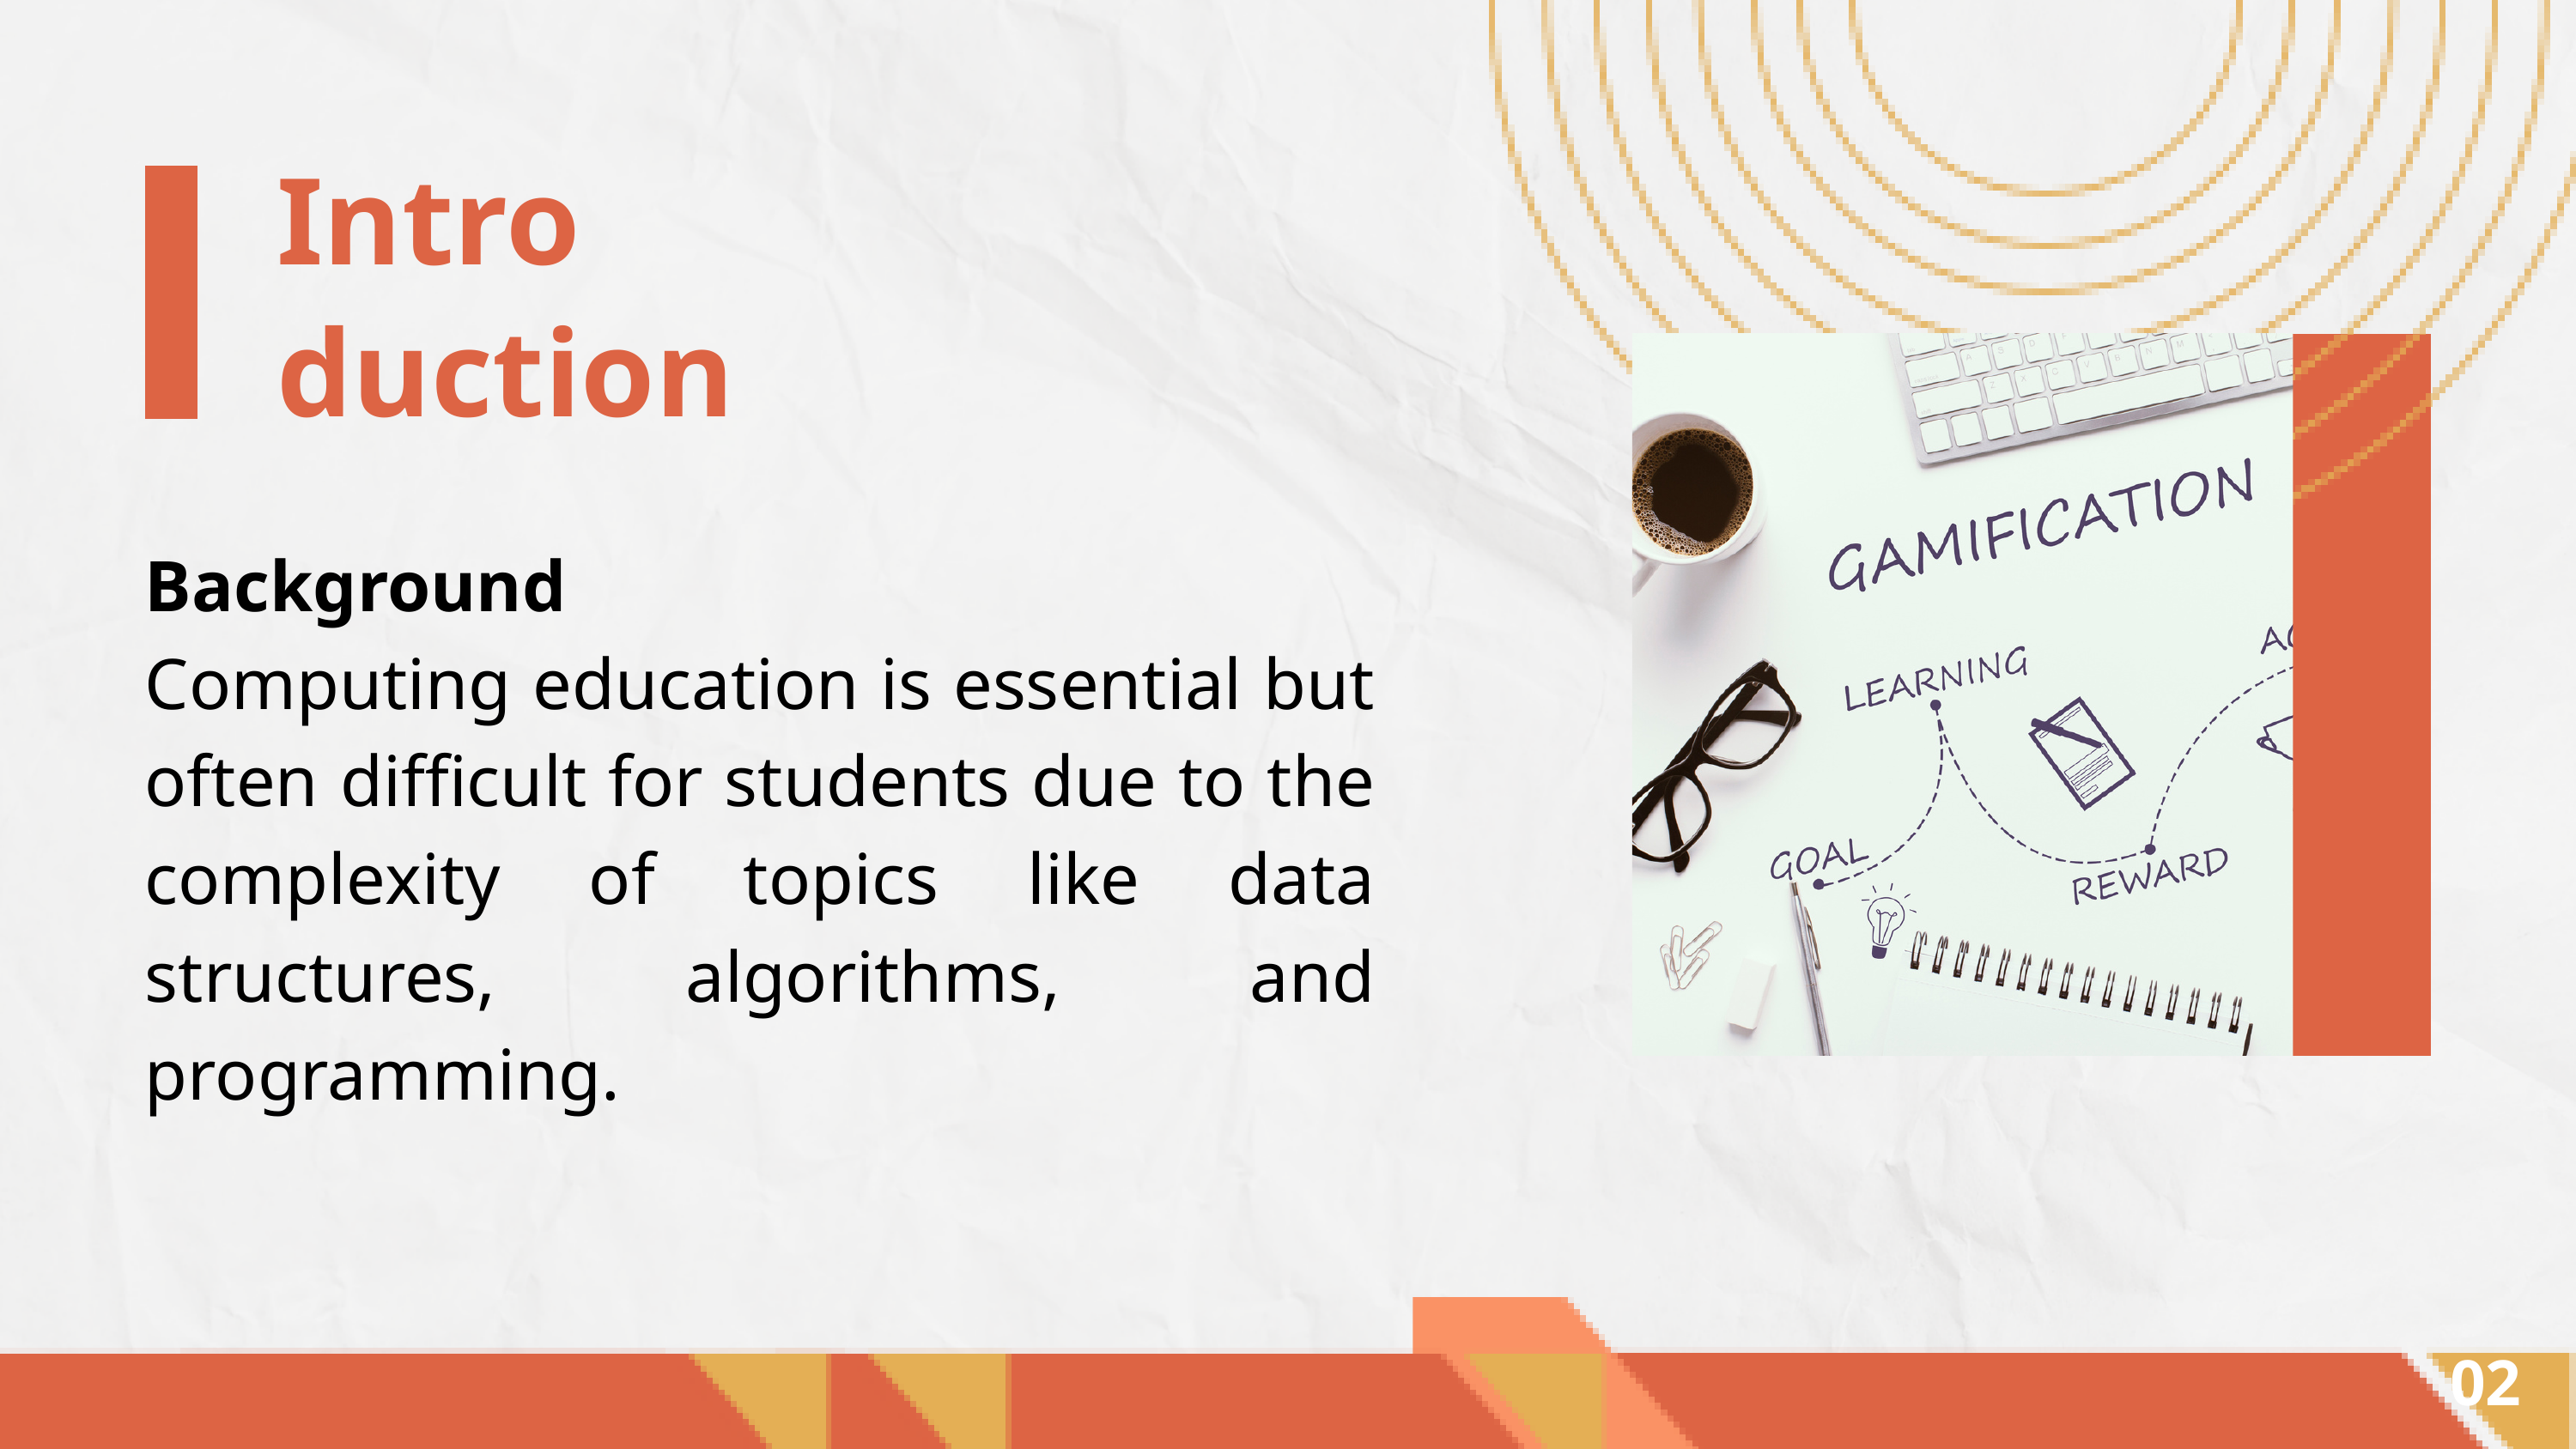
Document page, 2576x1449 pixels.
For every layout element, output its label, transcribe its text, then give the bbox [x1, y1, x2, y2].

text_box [2293, 333, 2432, 1057]
text_box [1631, 333, 2292, 1056]
text_box 02 [2383, 1338, 2522, 1419]
text_box [1413, 1297, 2576, 1449]
text_box [1012, 1337, 1607, 1449]
text_box Intro duction [276, 136, 991, 441]
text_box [144, 165, 198, 419]
text_box [0, 0, 2576, 1337]
text_box [1489, 0, 2576, 558]
text_box [832, 1337, 1012, 1449]
text_box Background Computing education is essential but often difficult for students due to the complexity of topics like data structures, algorithms, and programming. [144, 527, 1376, 1114]
text_box [0, 1337, 832, 1449]
